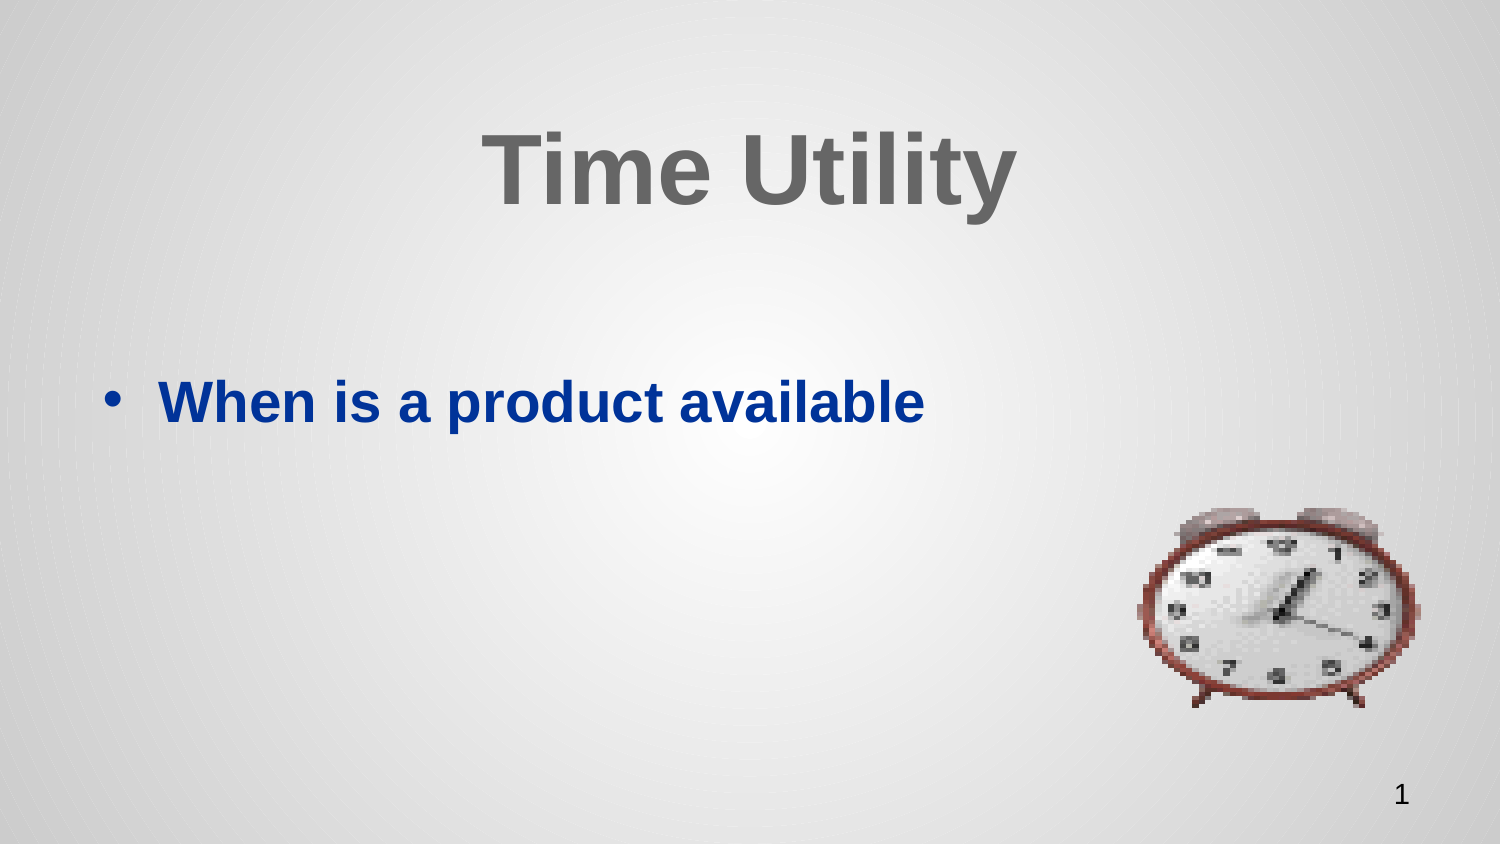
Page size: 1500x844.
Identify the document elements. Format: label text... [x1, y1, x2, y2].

picture [1124, 496, 1441, 725]
list When is a product available [87, 356, 1425, 469]
title Time Utility [212, 93, 1288, 235]
text_box ‹#› [1074, 768, 1425, 827]
